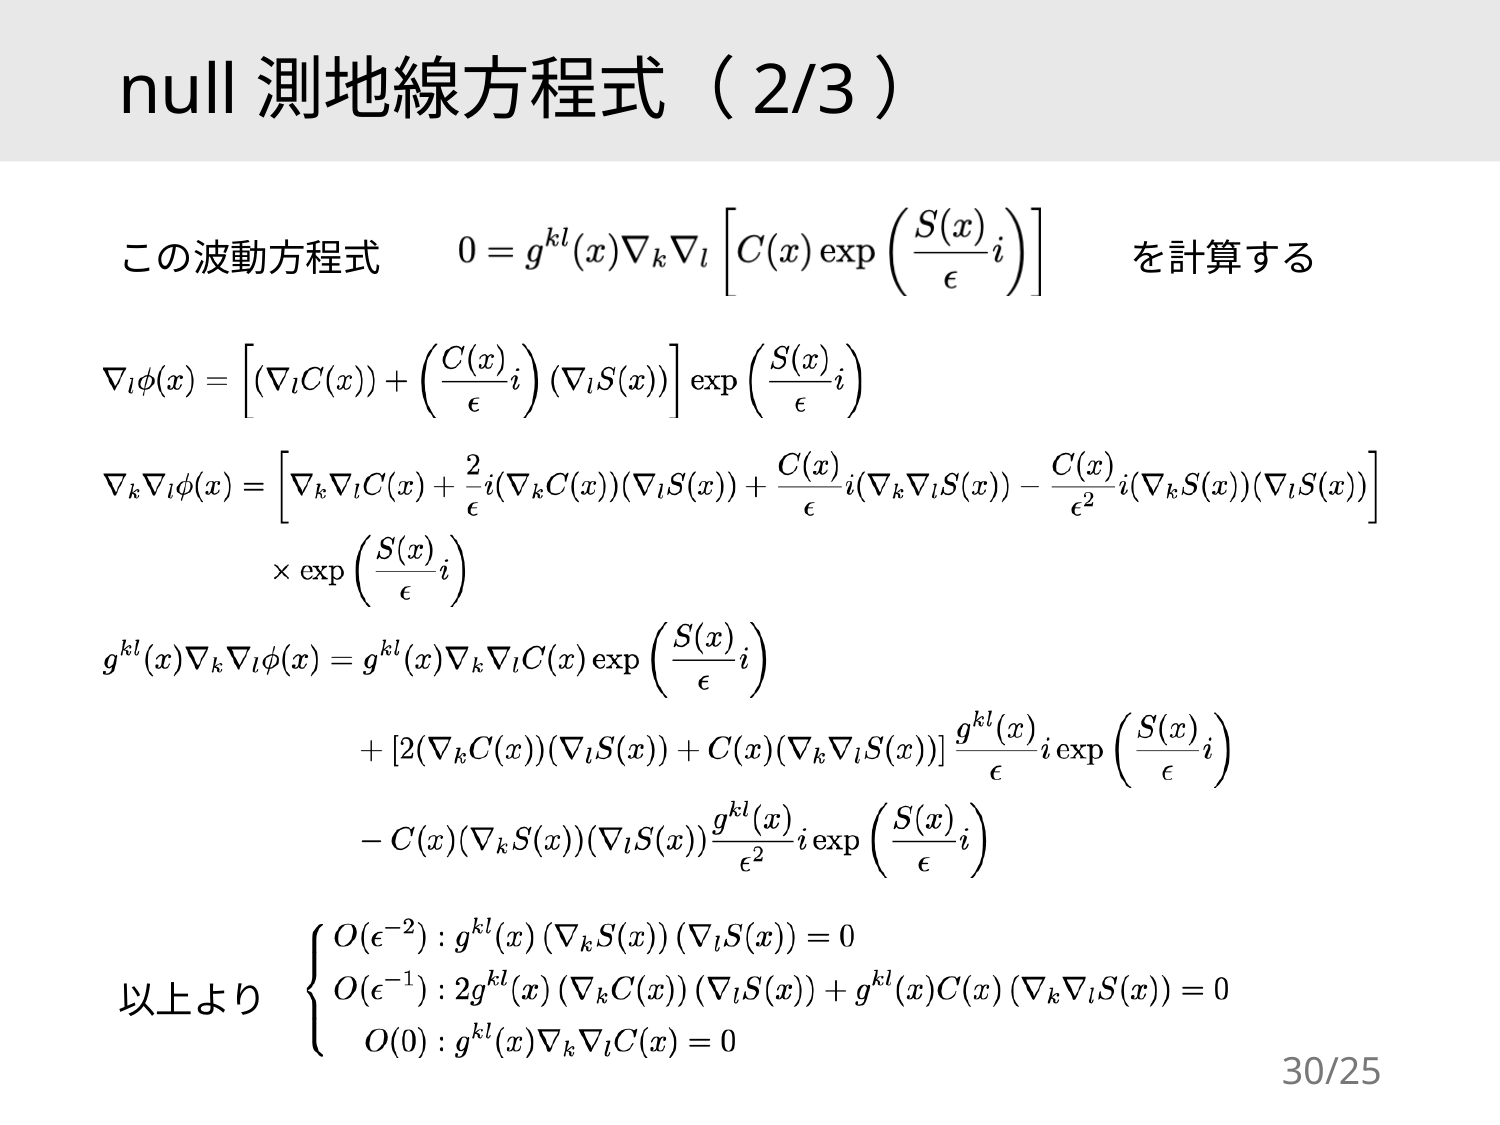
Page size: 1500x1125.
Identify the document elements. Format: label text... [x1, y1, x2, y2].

picture [458, 206, 1042, 297]
picture [102, 449, 1379, 607]
list この波動方程式 を計算する 以上より [103, 203, 1397, 1065]
picture [102, 342, 863, 418]
slide_number 30/25 [1059, 1042, 1397, 1103]
text_box [0, 0, 1500, 163]
title null測地線方程式（2/3） [103, 11, 1397, 173]
picture [102, 622, 1232, 879]
picture [306, 917, 1229, 1058]
